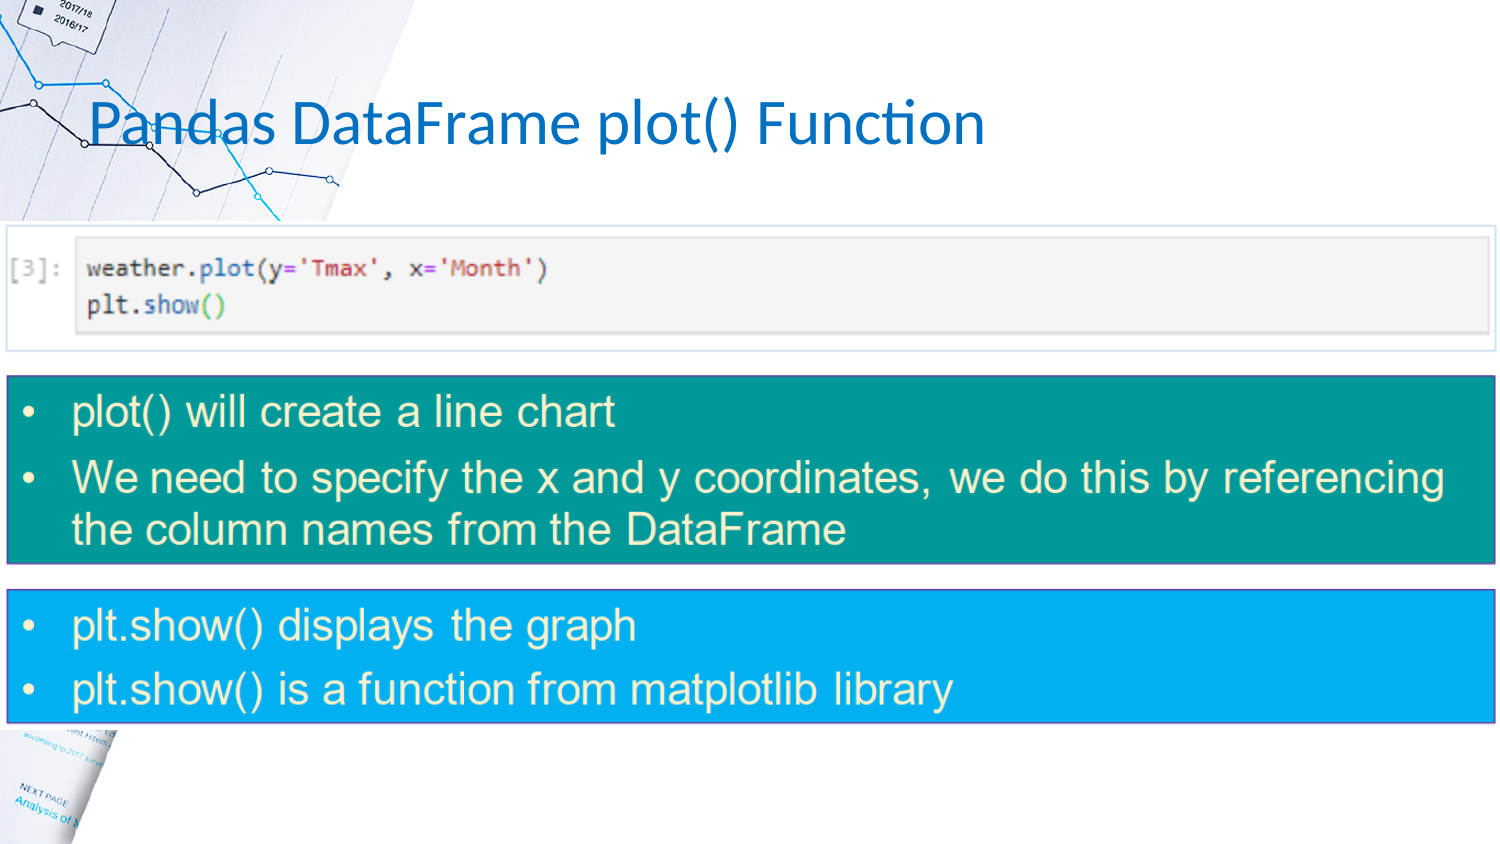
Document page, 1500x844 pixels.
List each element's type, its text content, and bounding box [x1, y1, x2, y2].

title Pandas DataFrame plot() Function [73, 71, 1477, 166]
picture [0, 0, 1500, 844]
